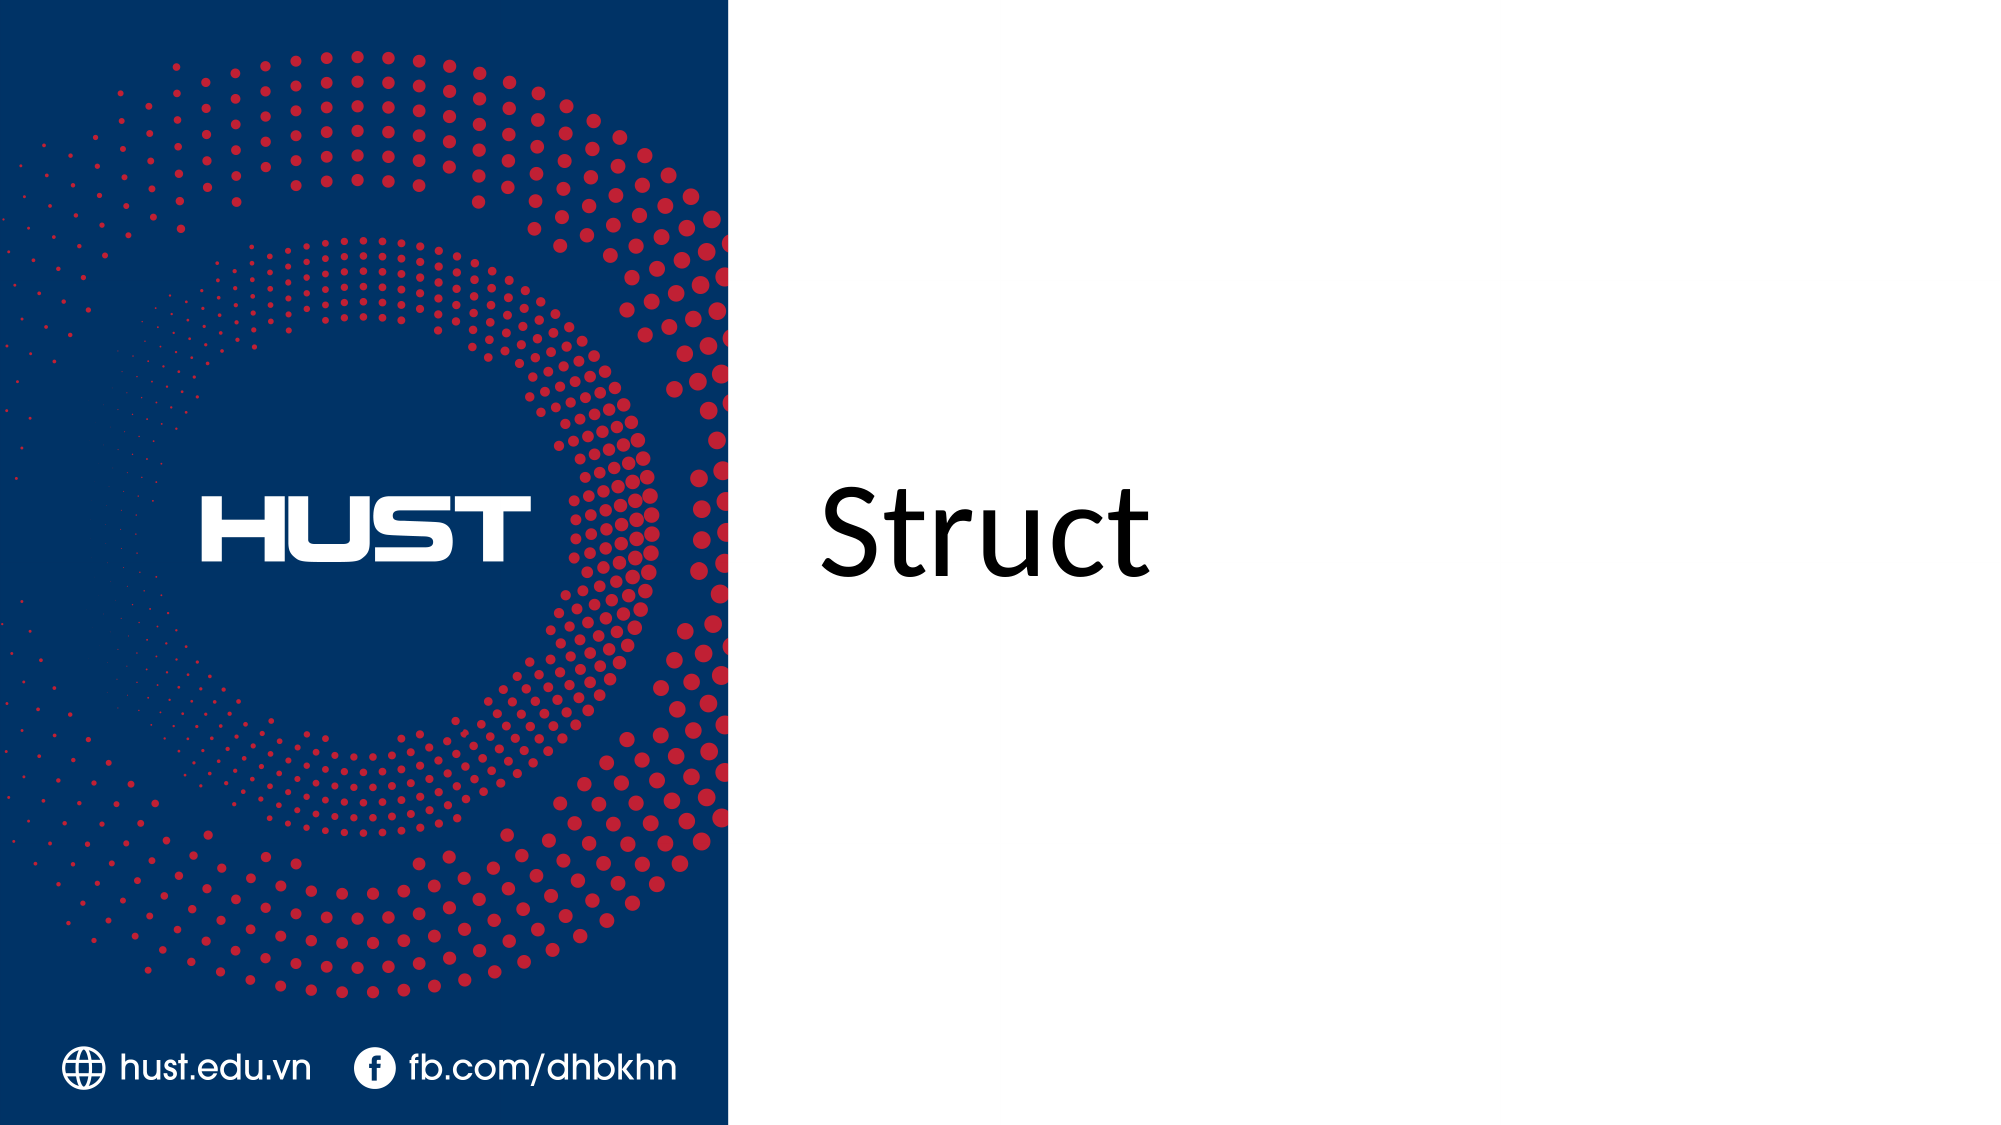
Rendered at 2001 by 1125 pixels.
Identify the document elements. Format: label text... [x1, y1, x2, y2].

picture [0, 0, 2001, 1125]
text_box Struct [804, 431, 1168, 612]
